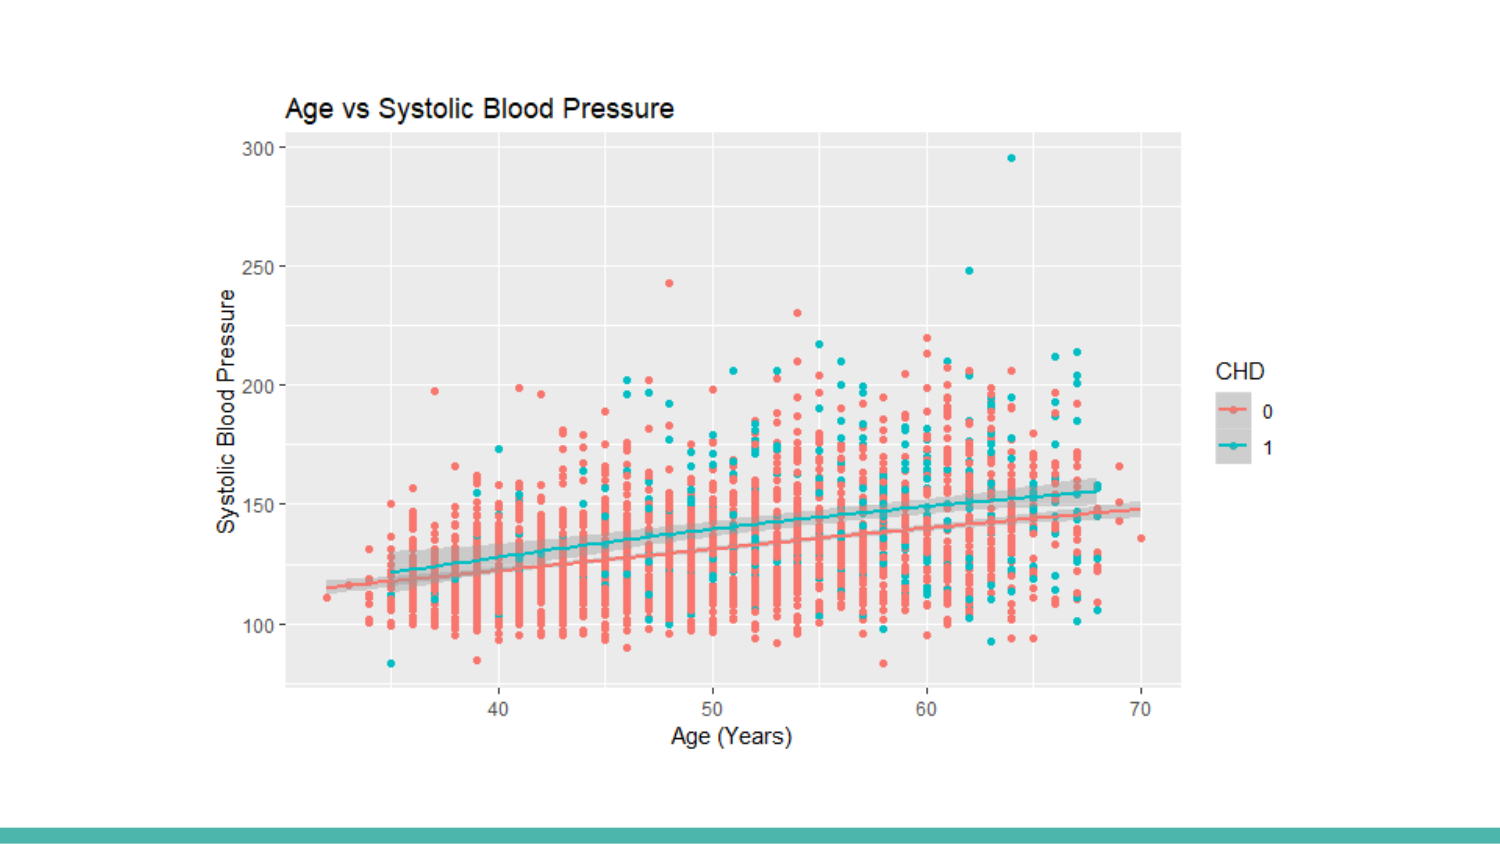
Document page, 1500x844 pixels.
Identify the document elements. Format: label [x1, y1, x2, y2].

picture [202, 84, 1298, 760]
